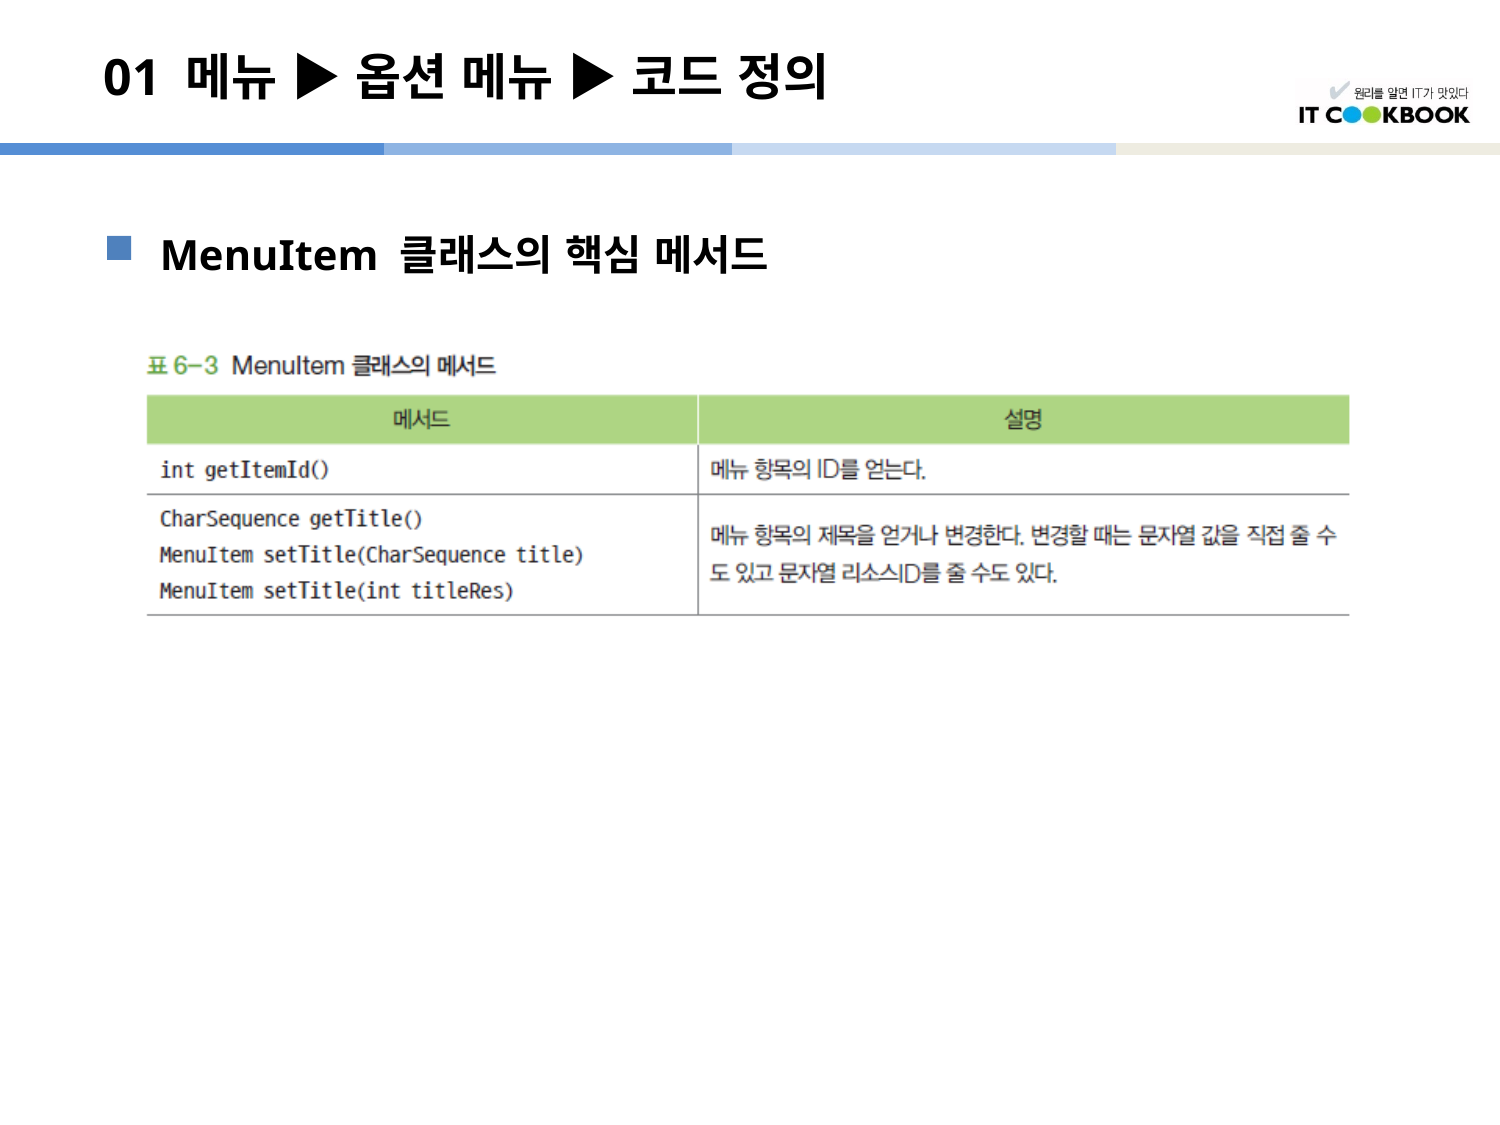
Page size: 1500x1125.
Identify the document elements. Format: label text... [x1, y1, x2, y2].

picture [1295, 78, 1473, 125]
title 01 메뉴 ▶ 옵션 메뉴 ▶ 코드 정의 [88, 30, 1330, 121]
list MenuItem 클래스의 핵심 메서드 [88, 196, 1436, 1083]
picture [141, 348, 1359, 639]
